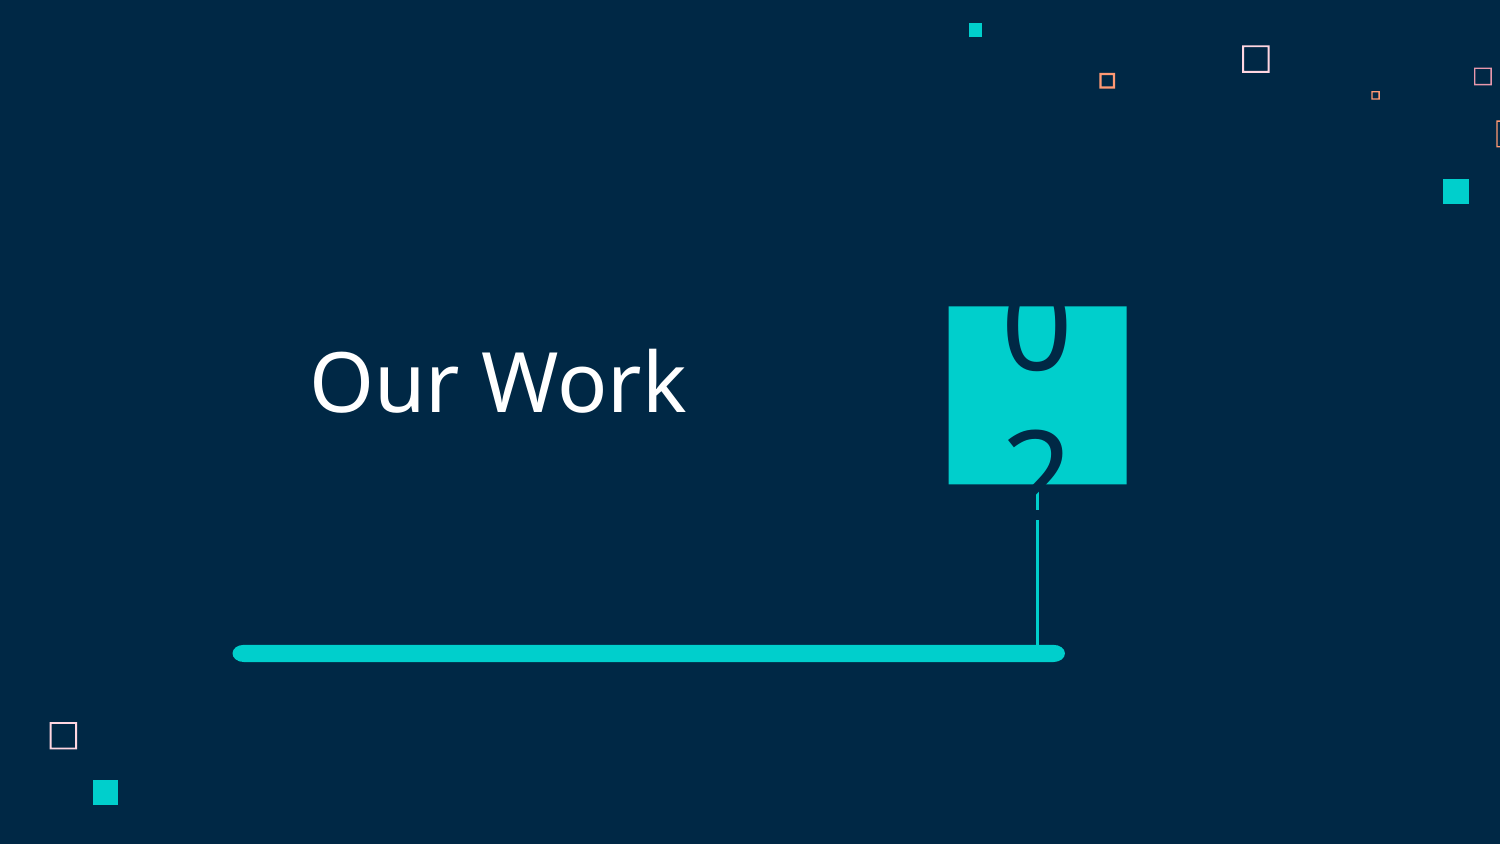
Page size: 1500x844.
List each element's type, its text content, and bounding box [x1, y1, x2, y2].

text_box 02 [957, 348, 1119, 443]
text_box [948, 306, 1127, 485]
text_box Our Work [282, 306, 713, 444]
text_box [232, 644, 1065, 663]
